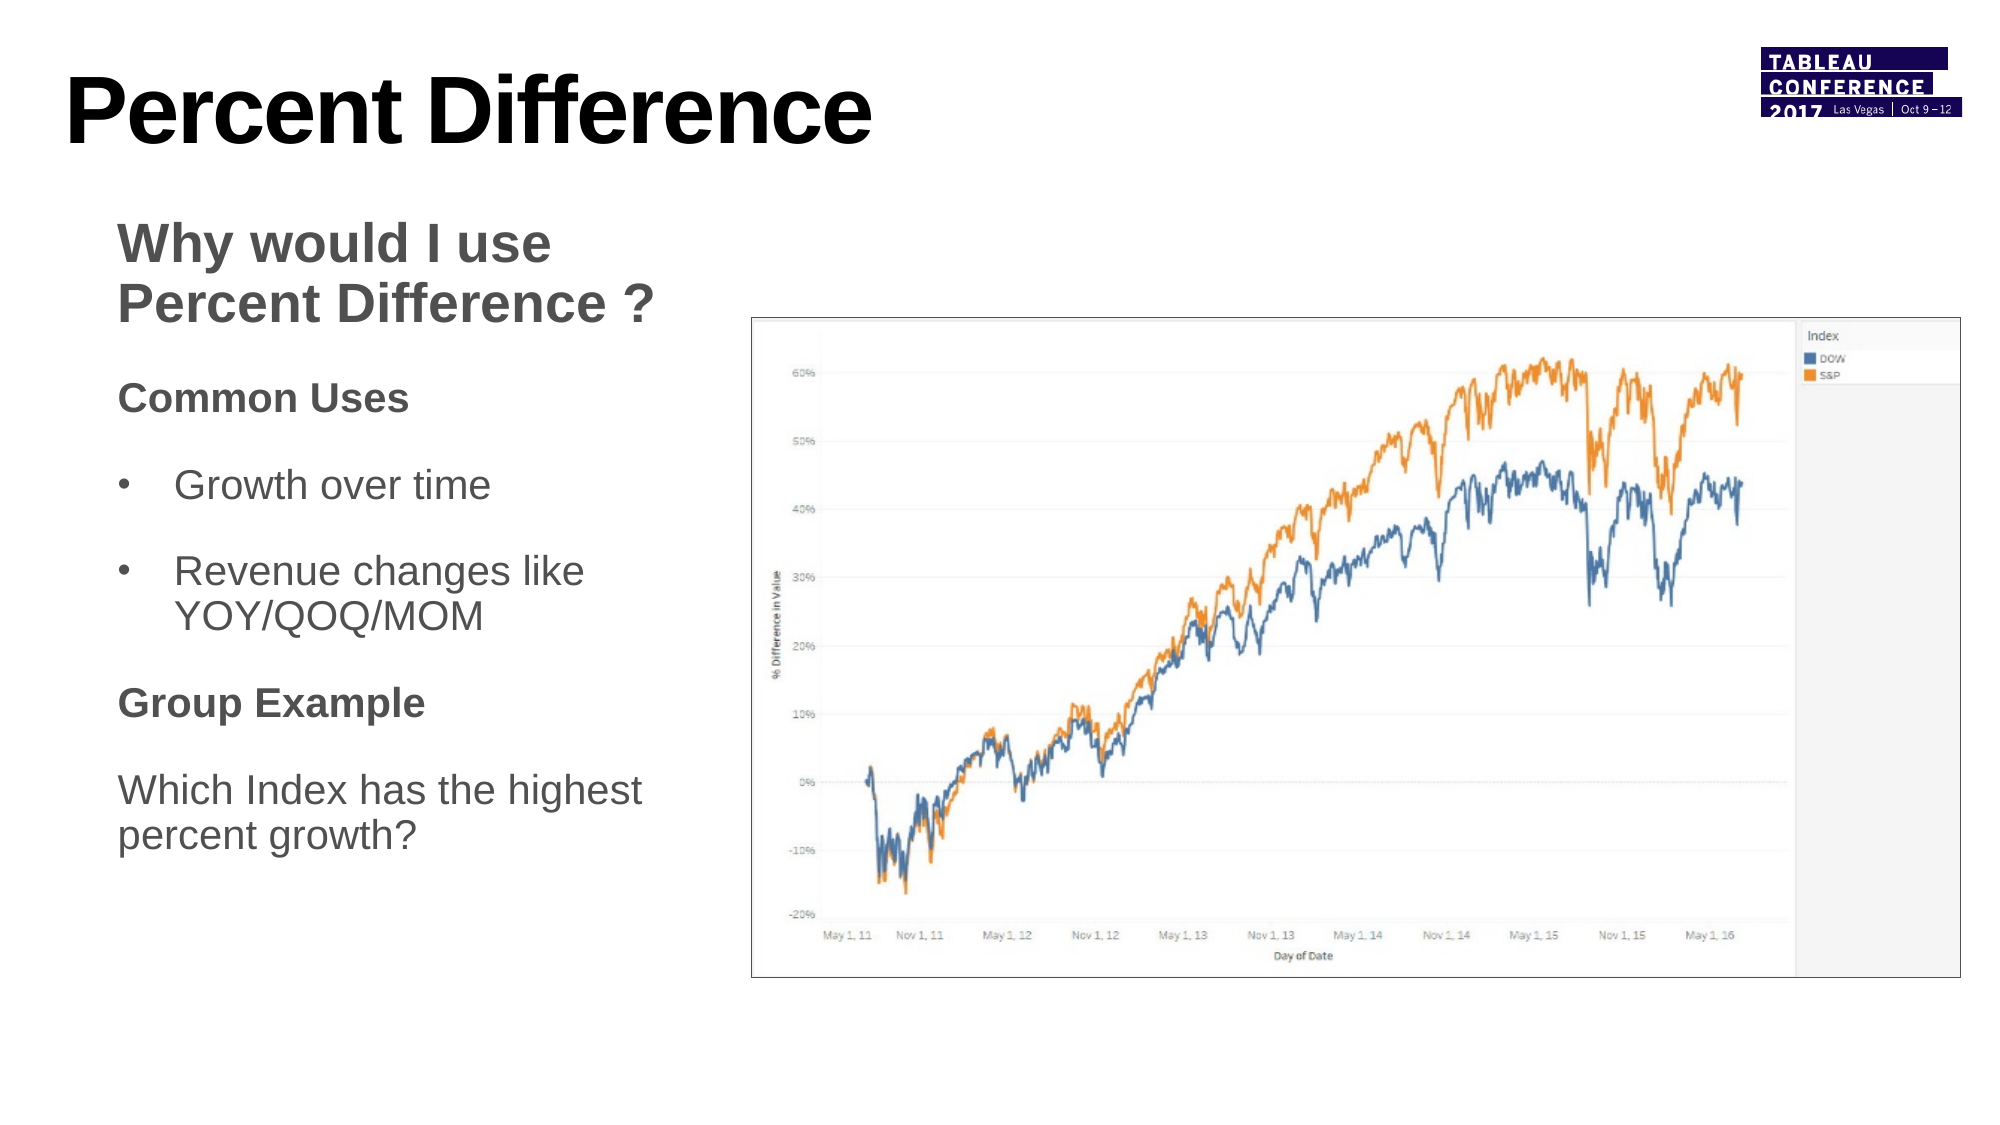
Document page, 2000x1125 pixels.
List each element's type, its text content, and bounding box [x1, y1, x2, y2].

title Percent Difference [44, 47, 1956, 196]
picture [751, 317, 1961, 978]
text_box Why would I use Percent Difference ? Common Uses Growth over time Revenue changes like YOY/QOQ/MOM Group Example Which Index has the highest percent growth? [93, 199, 724, 874]
